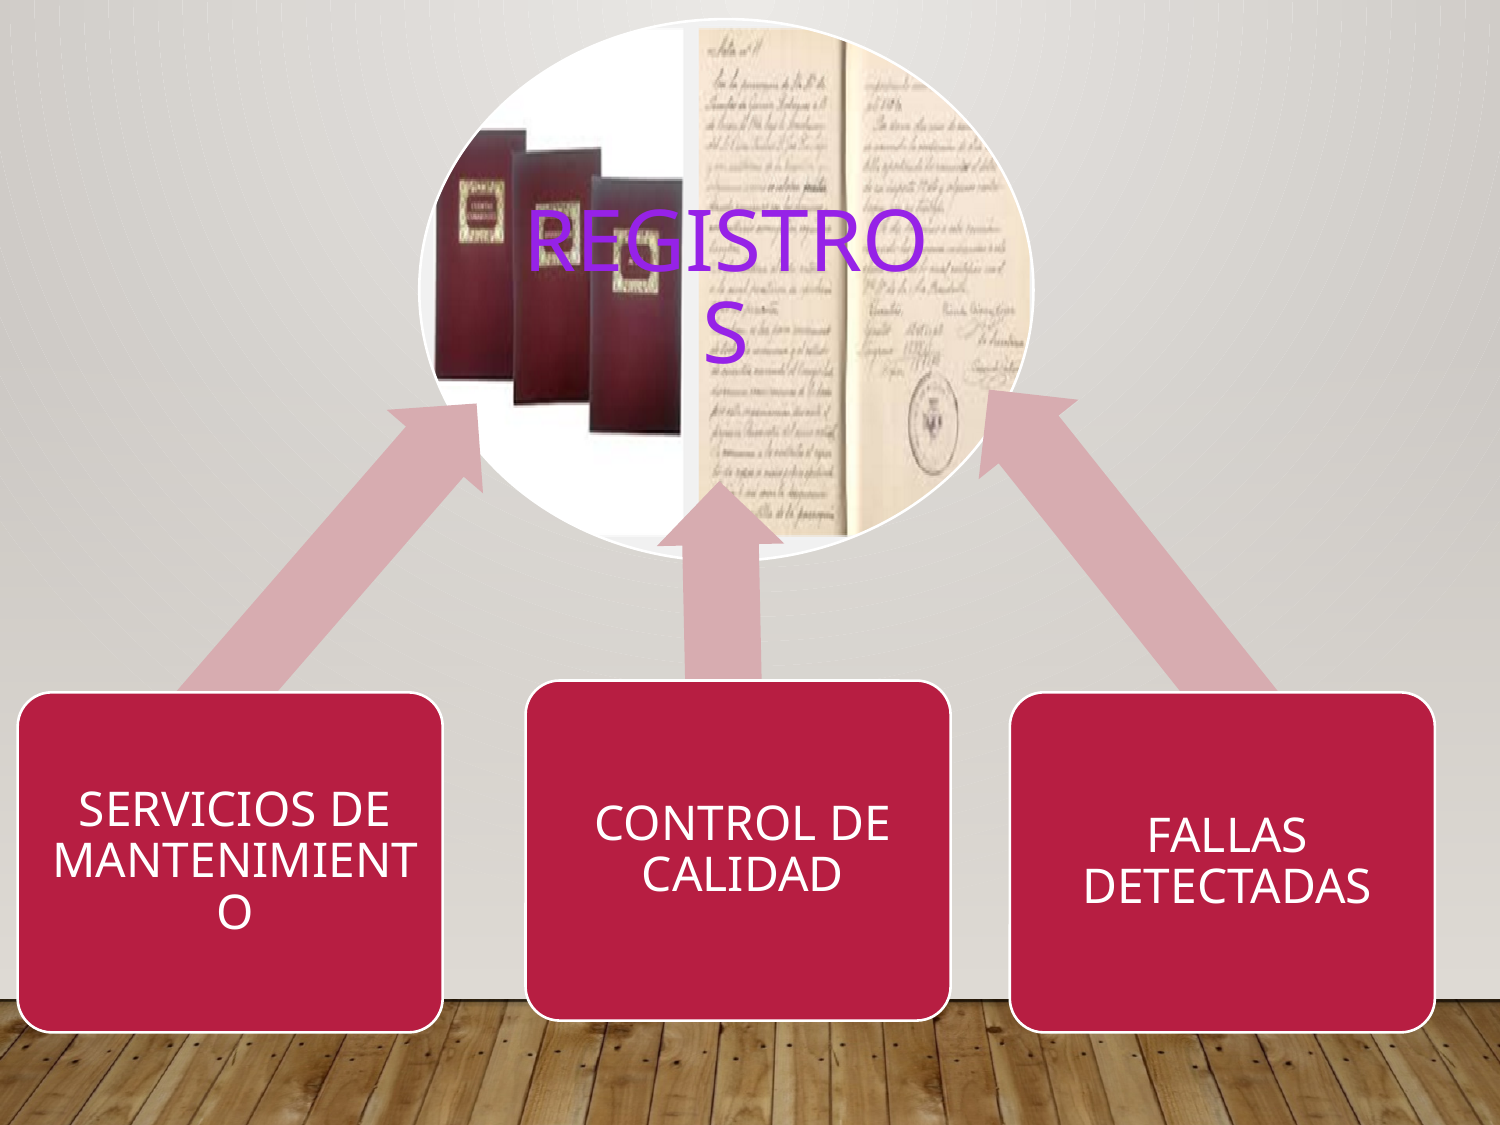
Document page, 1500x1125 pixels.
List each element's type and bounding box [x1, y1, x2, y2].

picture [0, 999, 1500, 1125]
text_box [17, 18, 1436, 1095]
